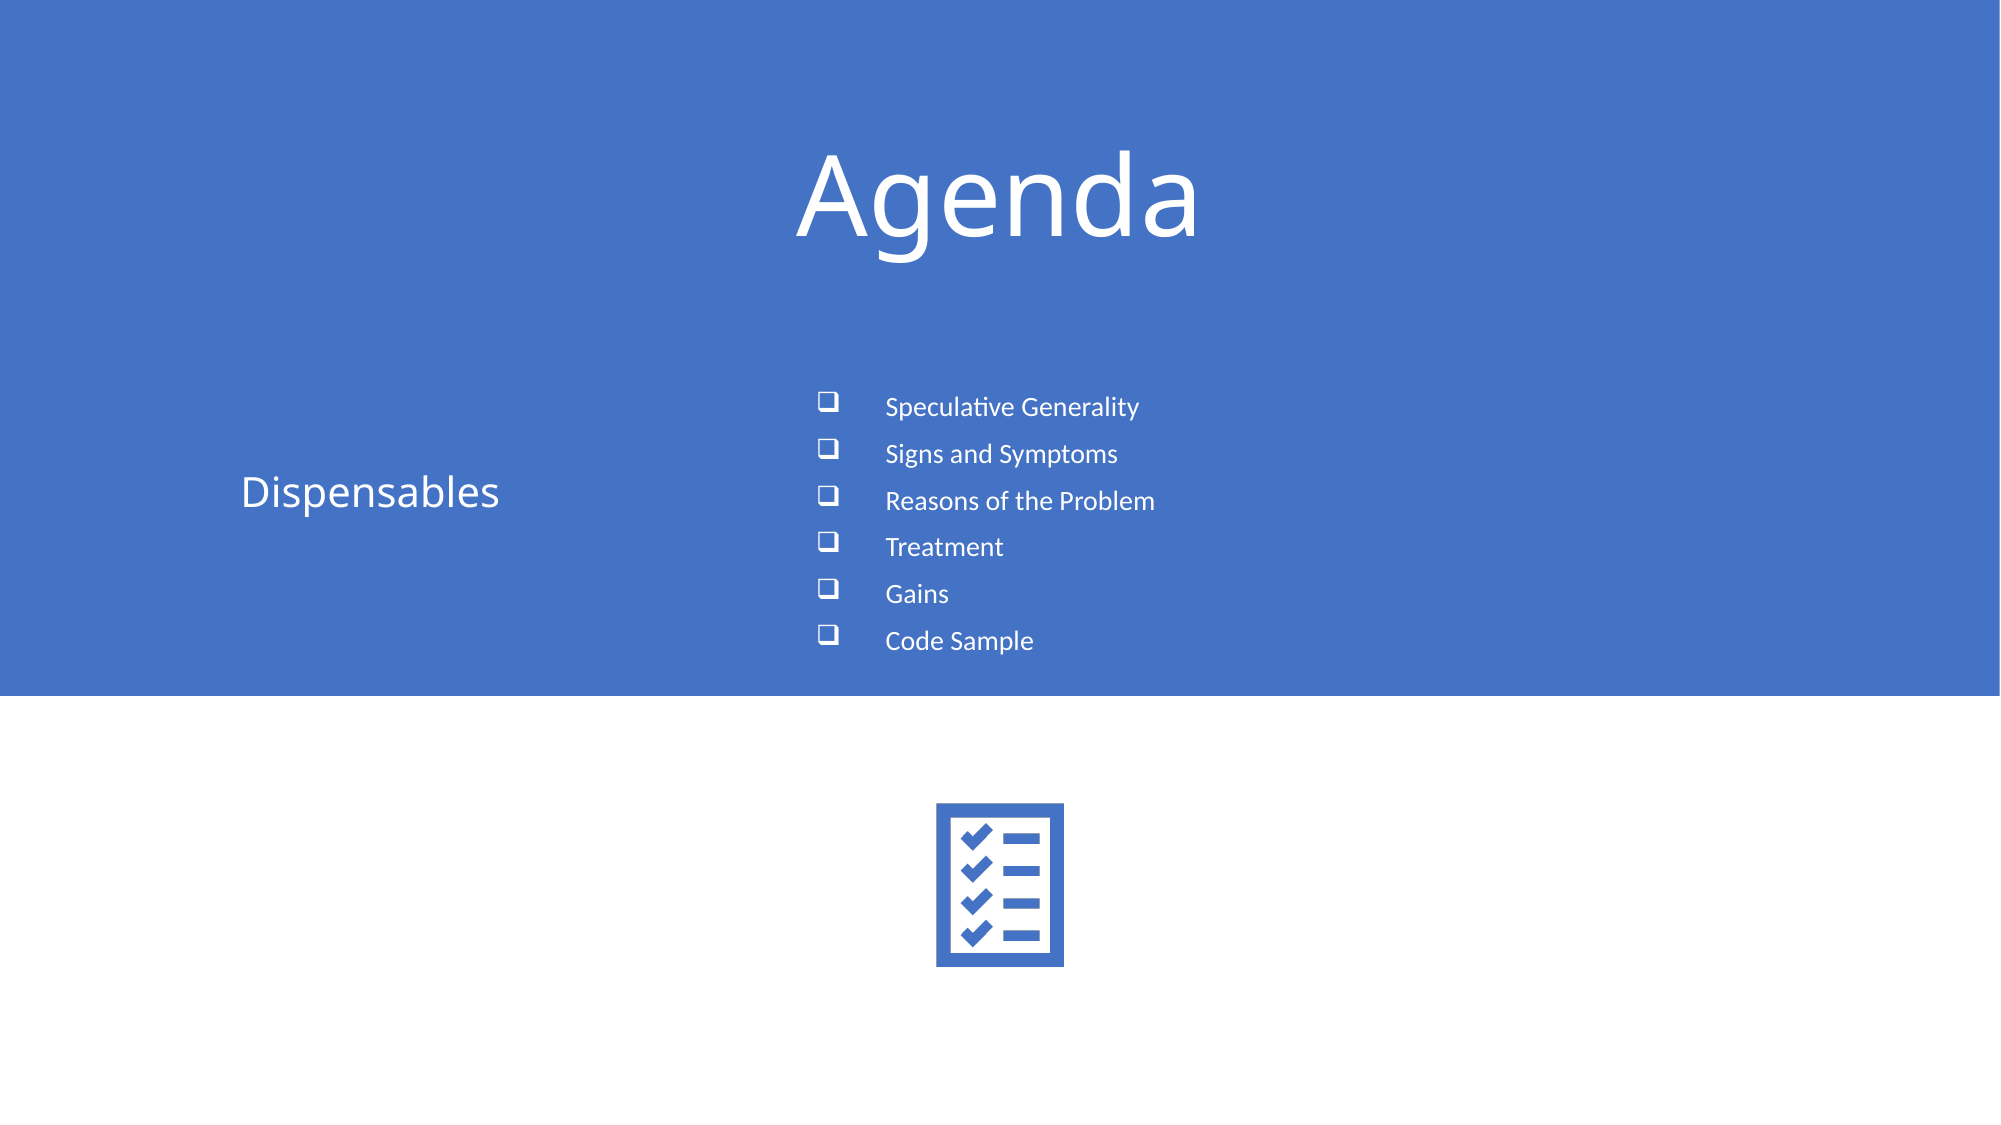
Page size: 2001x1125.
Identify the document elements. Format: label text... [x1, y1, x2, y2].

picture [903, 788, 1097, 982]
subtitle Speculative Generality Signs and Symptoms Reasons of the Problem Treatment Gains Code Sample [800, 385, 1279, 664]
text_box [0, 0, 2000, 697]
title Agenda [212, 116, 1788, 269]
text_box Dispensables [195, 456, 545, 525]
